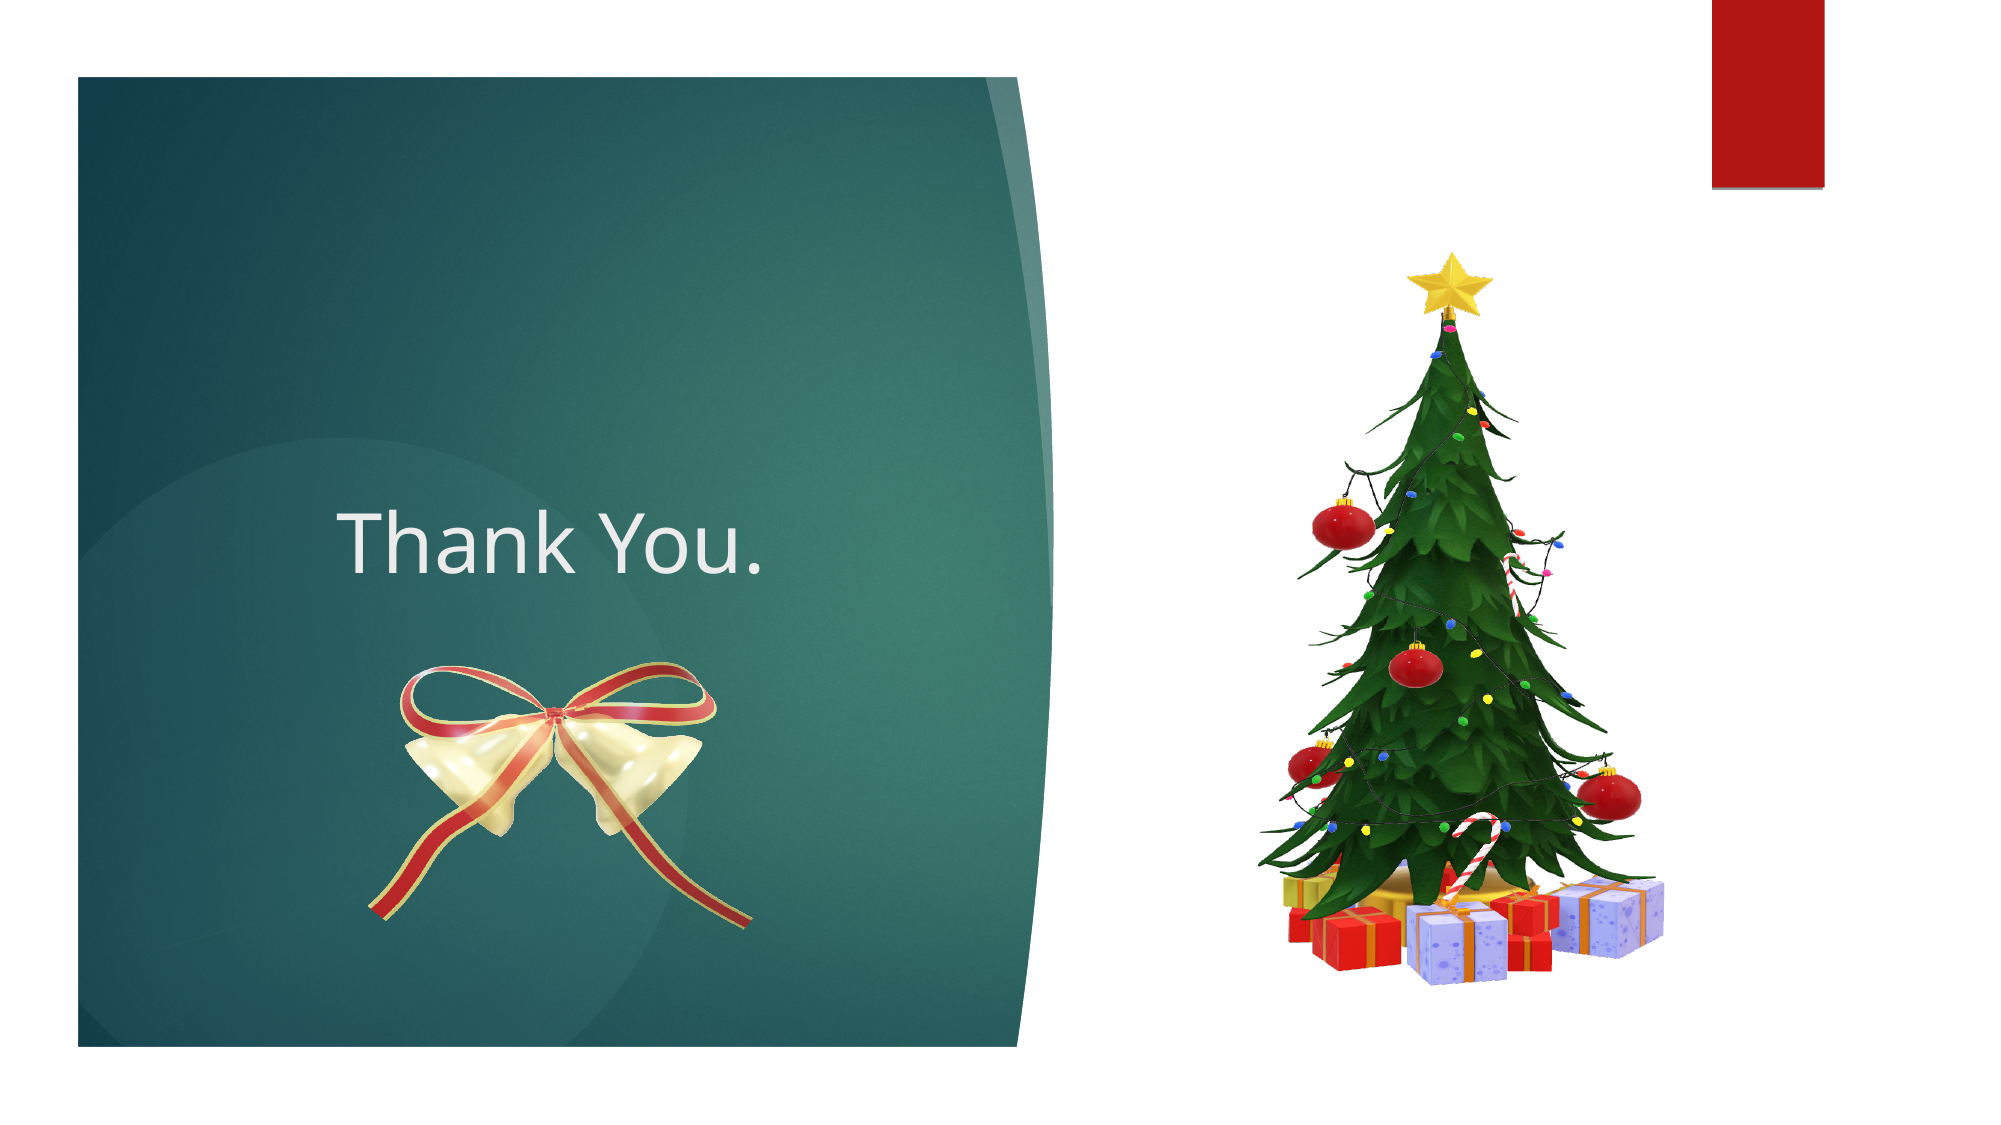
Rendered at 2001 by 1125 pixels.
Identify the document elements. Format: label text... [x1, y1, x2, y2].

picture [79, 78, 1052, 1046]
picture [1234, 179, 1676, 1001]
title Thank You. [321, 352, 1035, 728]
